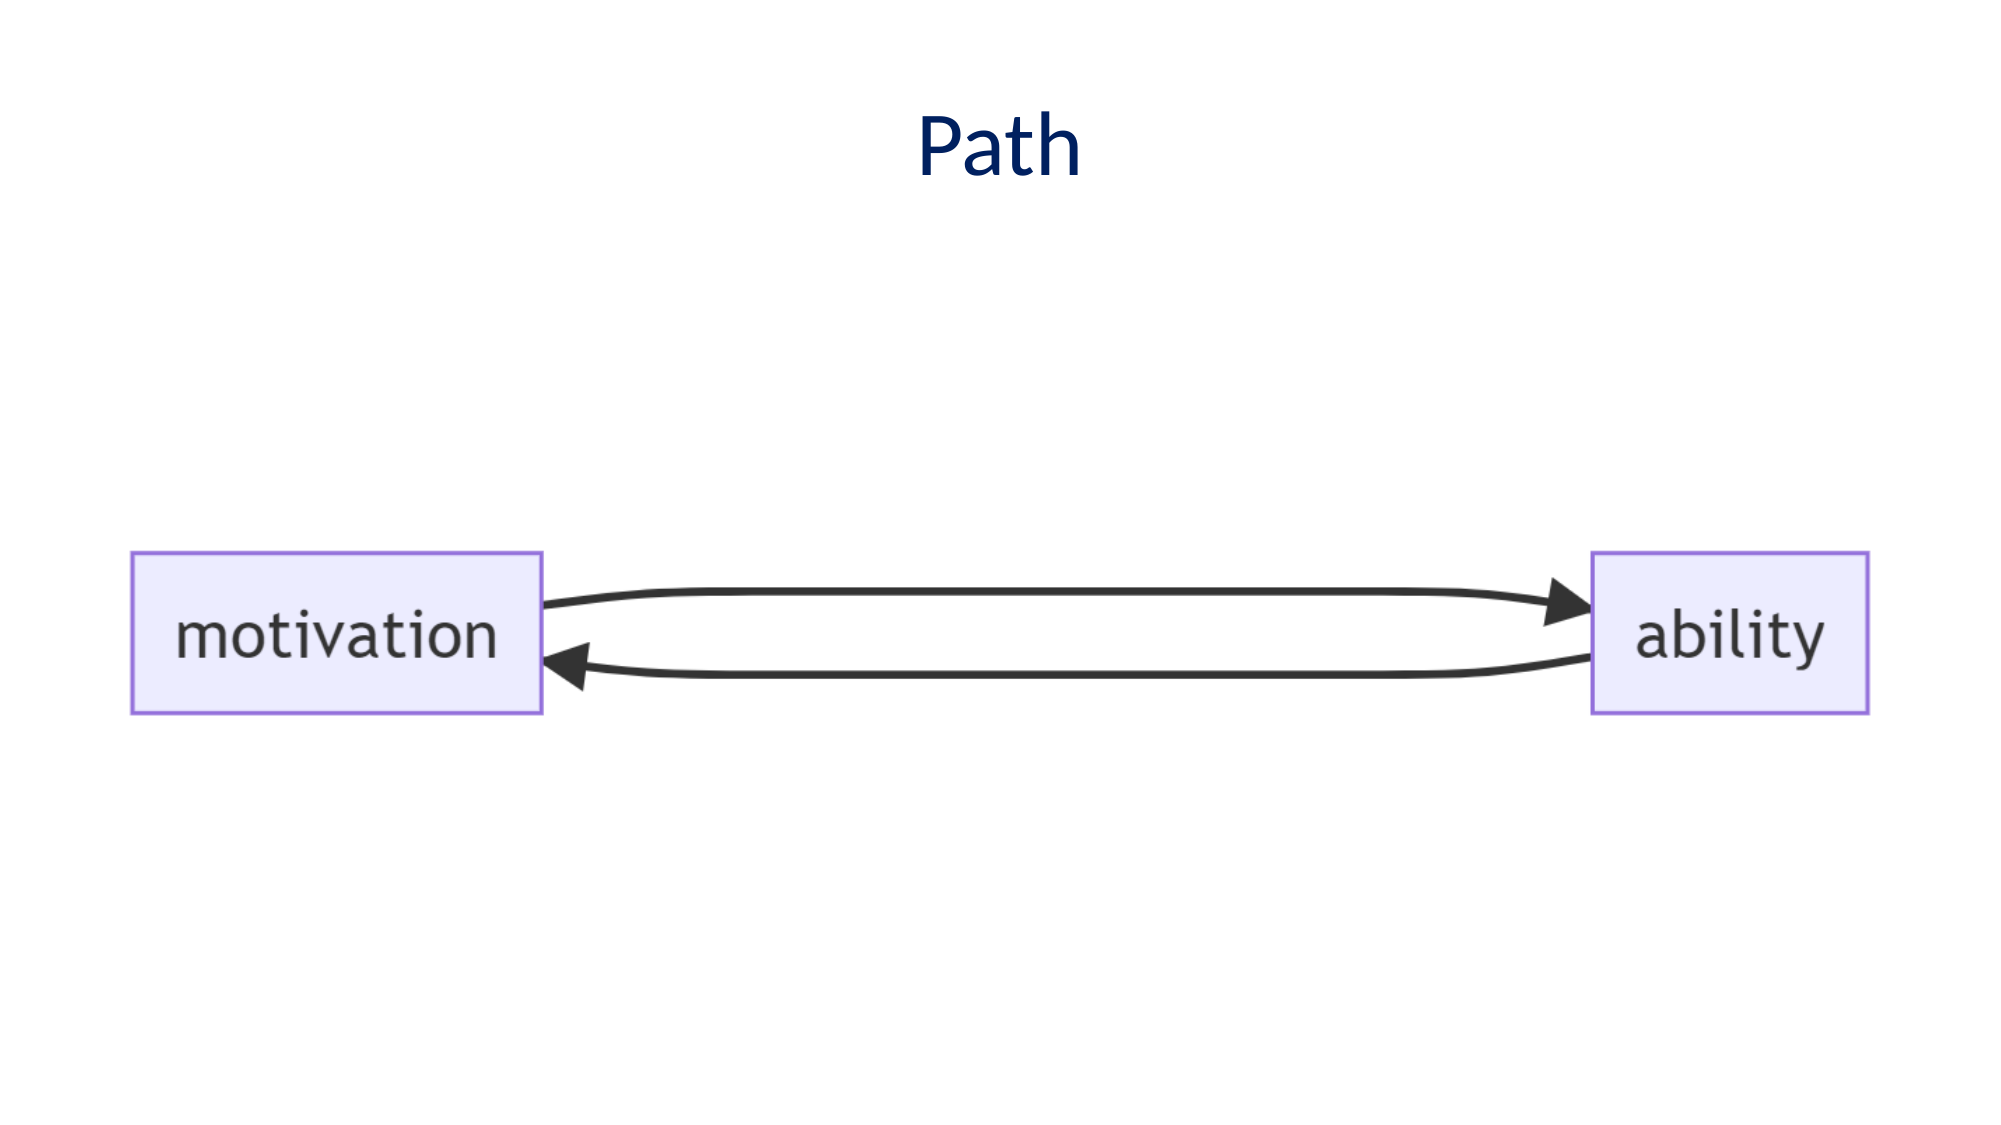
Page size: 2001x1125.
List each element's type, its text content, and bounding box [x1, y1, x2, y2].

title Path [99, 45, 1900, 233]
picture [99, 520, 1901, 749]
